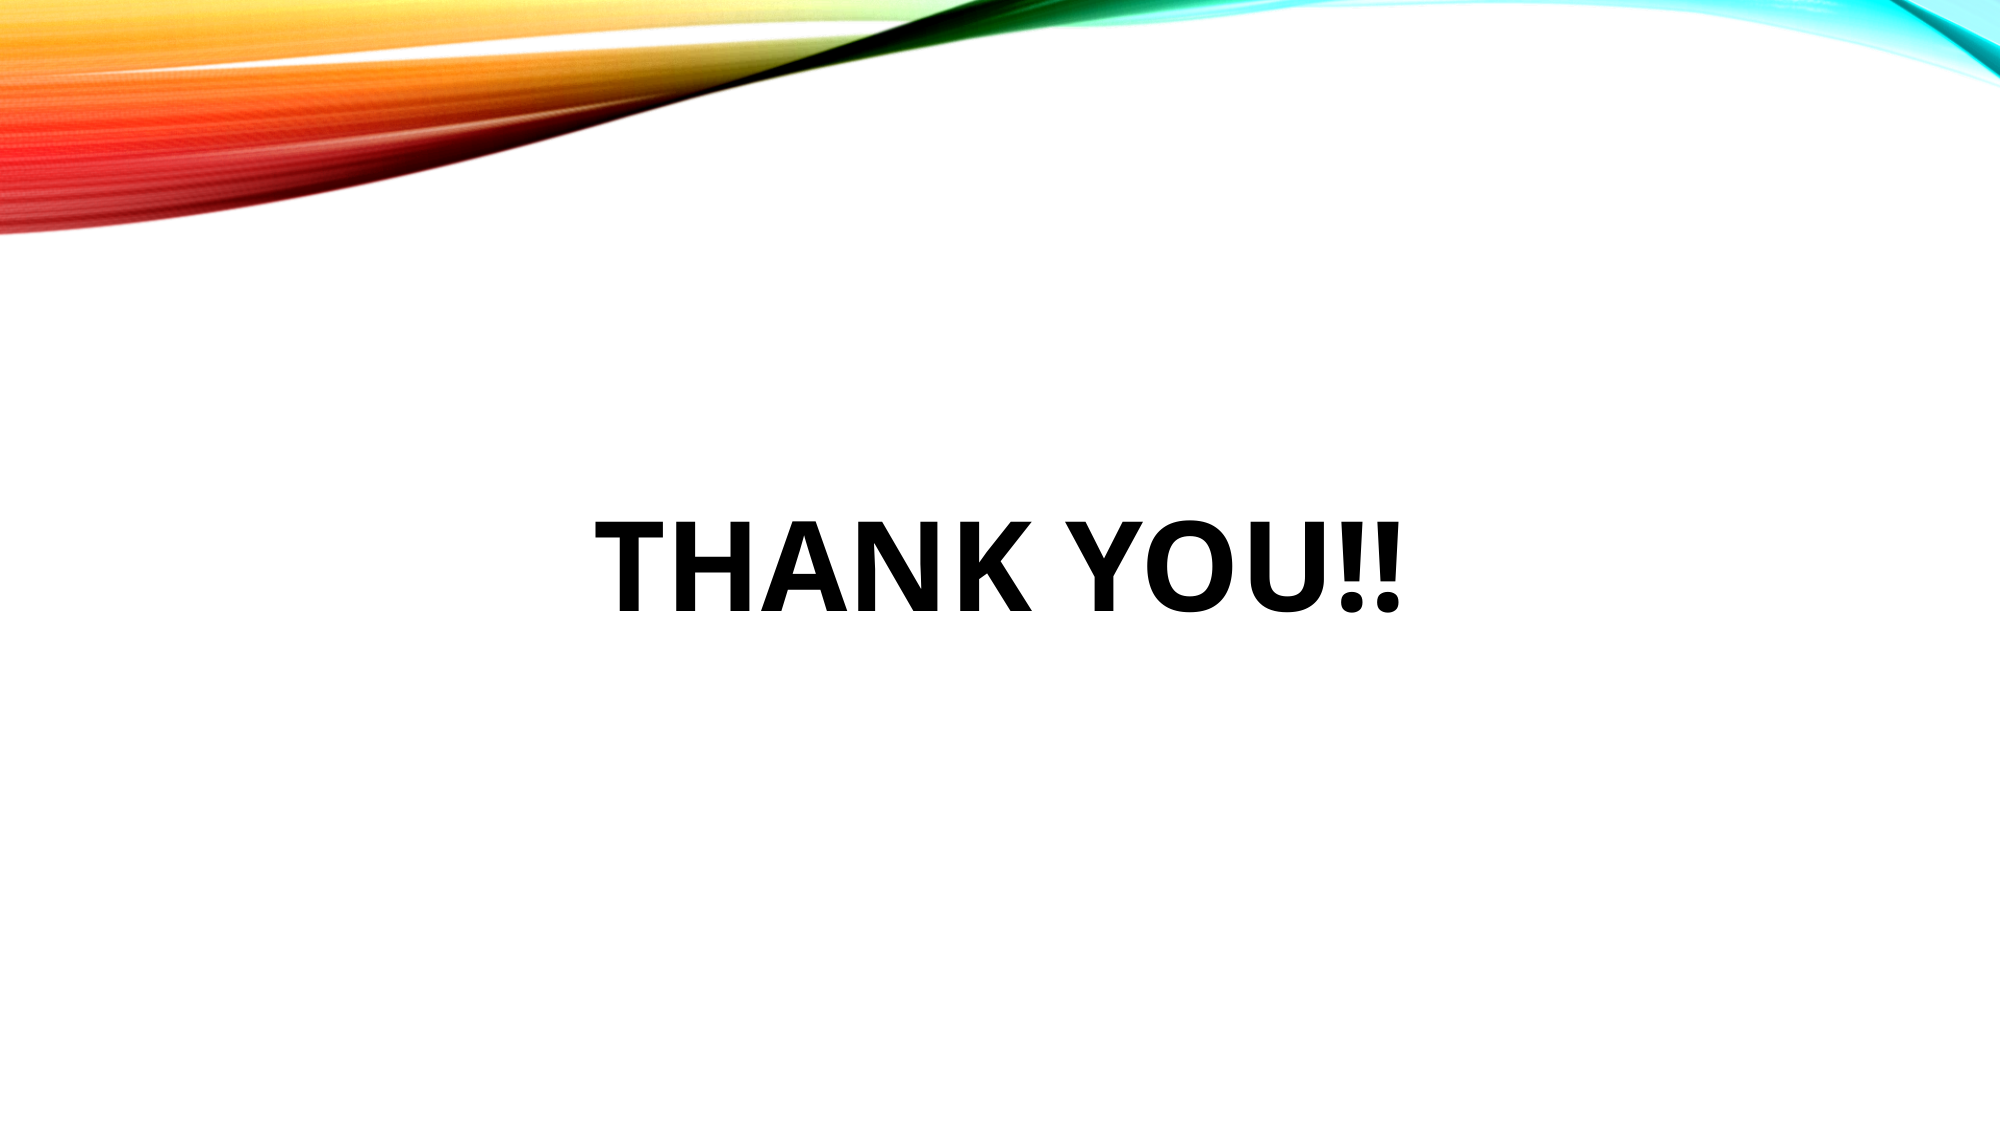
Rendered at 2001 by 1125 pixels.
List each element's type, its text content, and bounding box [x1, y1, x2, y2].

text_box THANK YOU!! [426, 479, 1574, 644]
picture [0, 0, 2000, 237]
